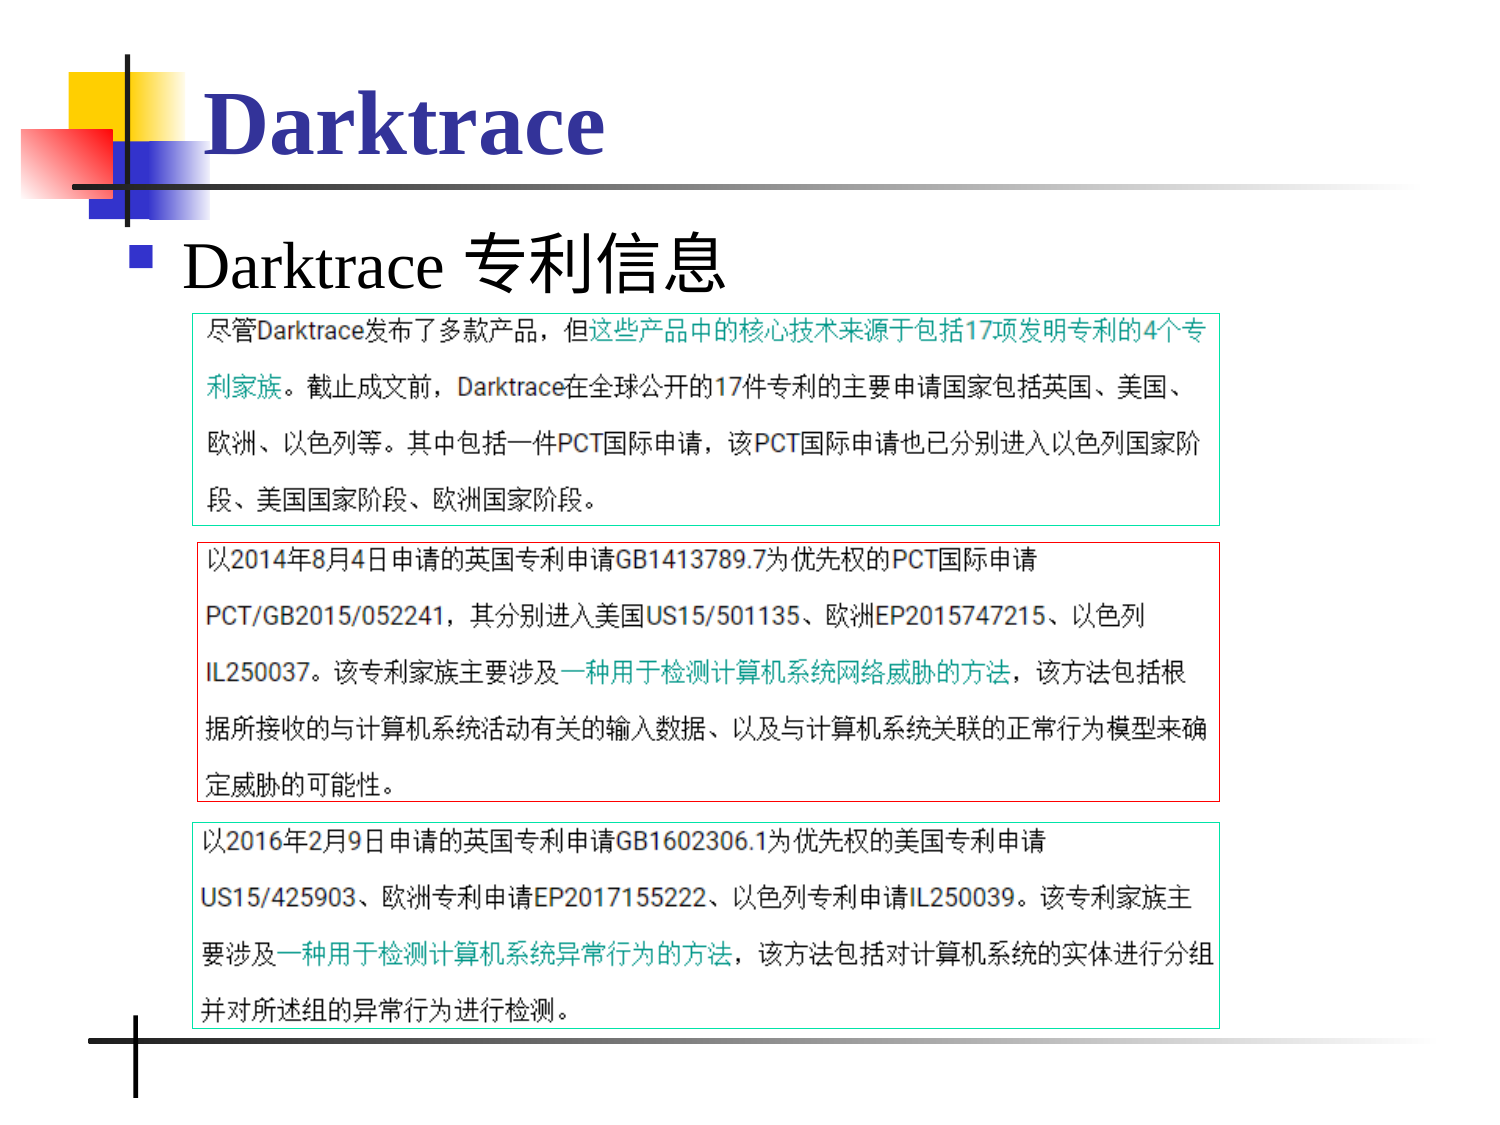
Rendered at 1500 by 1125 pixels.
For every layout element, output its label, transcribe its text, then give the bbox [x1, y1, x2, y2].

picture [192, 312, 1220, 526]
picture [197, 542, 1220, 802]
list Darktrace专利信息 [110, 204, 1387, 881]
title Darktrace [188, 23, 1468, 181]
picture [192, 822, 1220, 1030]
